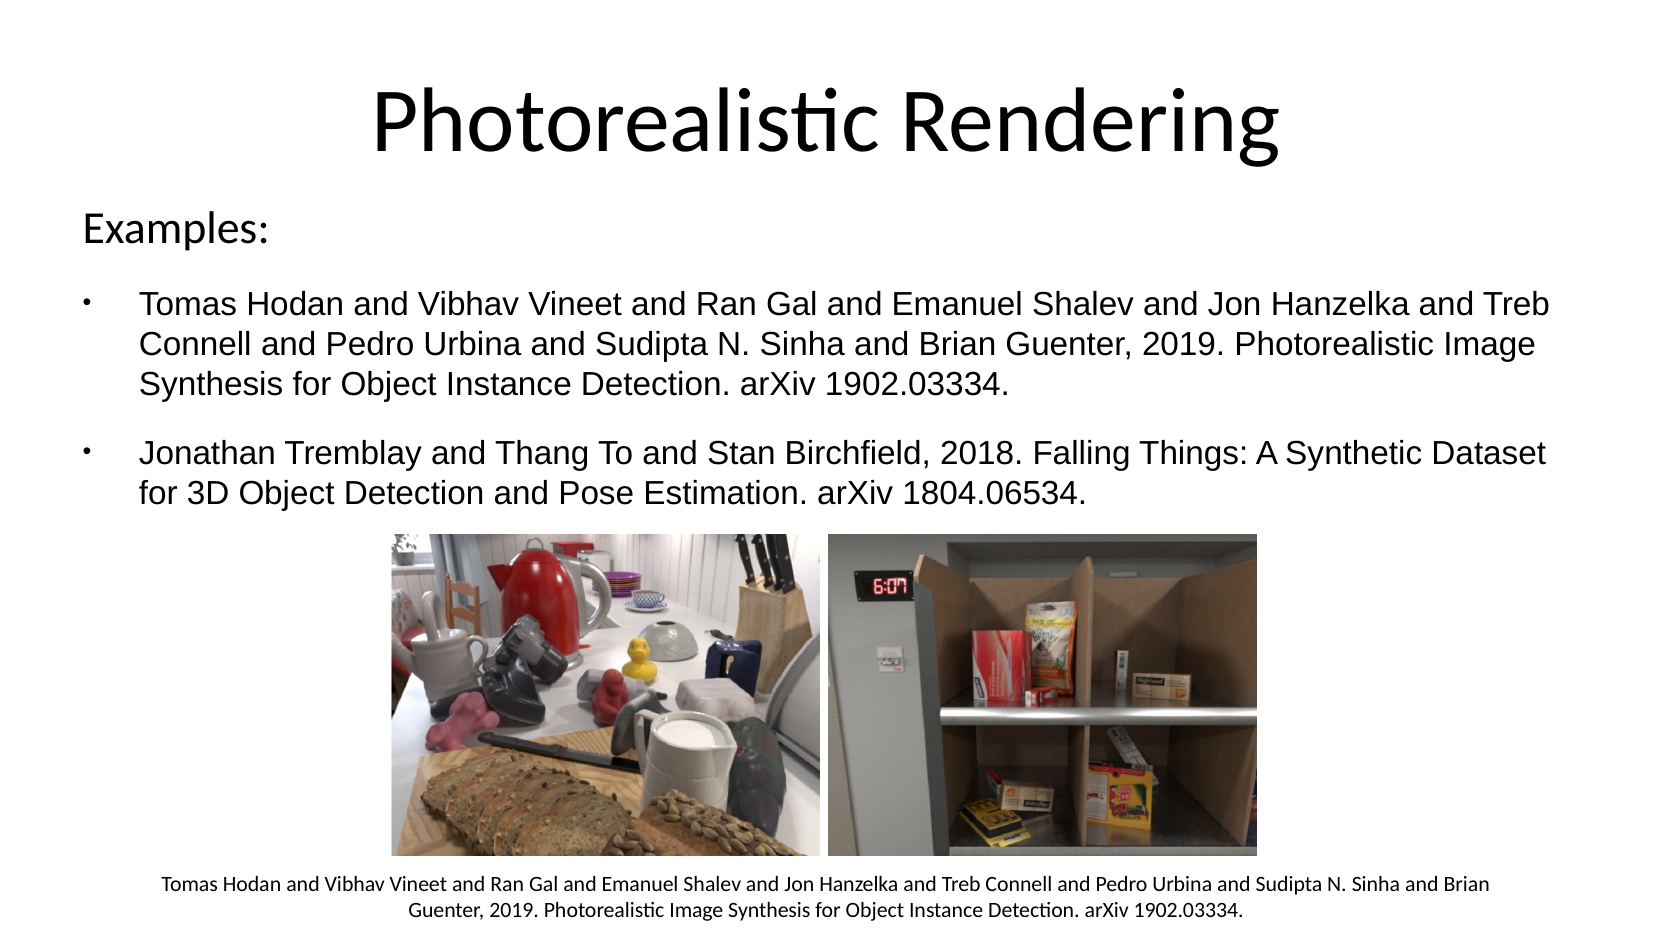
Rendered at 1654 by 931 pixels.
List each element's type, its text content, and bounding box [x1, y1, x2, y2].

list Examples: Tomas Hodan and Vibhav Vineet and Ran Gal and Emanuel Shalev and Jon Hanzelka and Treb Connell and Pedro Urbina and Sudipta N. Sinha and Brian Guenter, 2019. Photorealistic Image Synthesis for Object Instance Detection. arXiv 1902.03334. Jonathan Tremblay and Thang To and Stan Birchfield, 2018. Falling Things: A Synthetic Dataset for 3D Object Detection and Pose Estimation. arXiv 1804.06534. [82, 197, 1571, 528]
picture [377, 519, 1276, 867]
title Photorealistic Rendering [82, 37, 1571, 193]
text_box Tomas Hodan and Vibhav Vineet and Ran Gal and Emanuel Shalev and Jon Hanzelka and Treb Connell and Pedro Urbina and Sudipta N. Sinha and Brian Guenter, 2019. Photorealistic Image Synthesis for Object Instance Detection. arXiv 1902.03334. [110, 862, 1543, 930]
